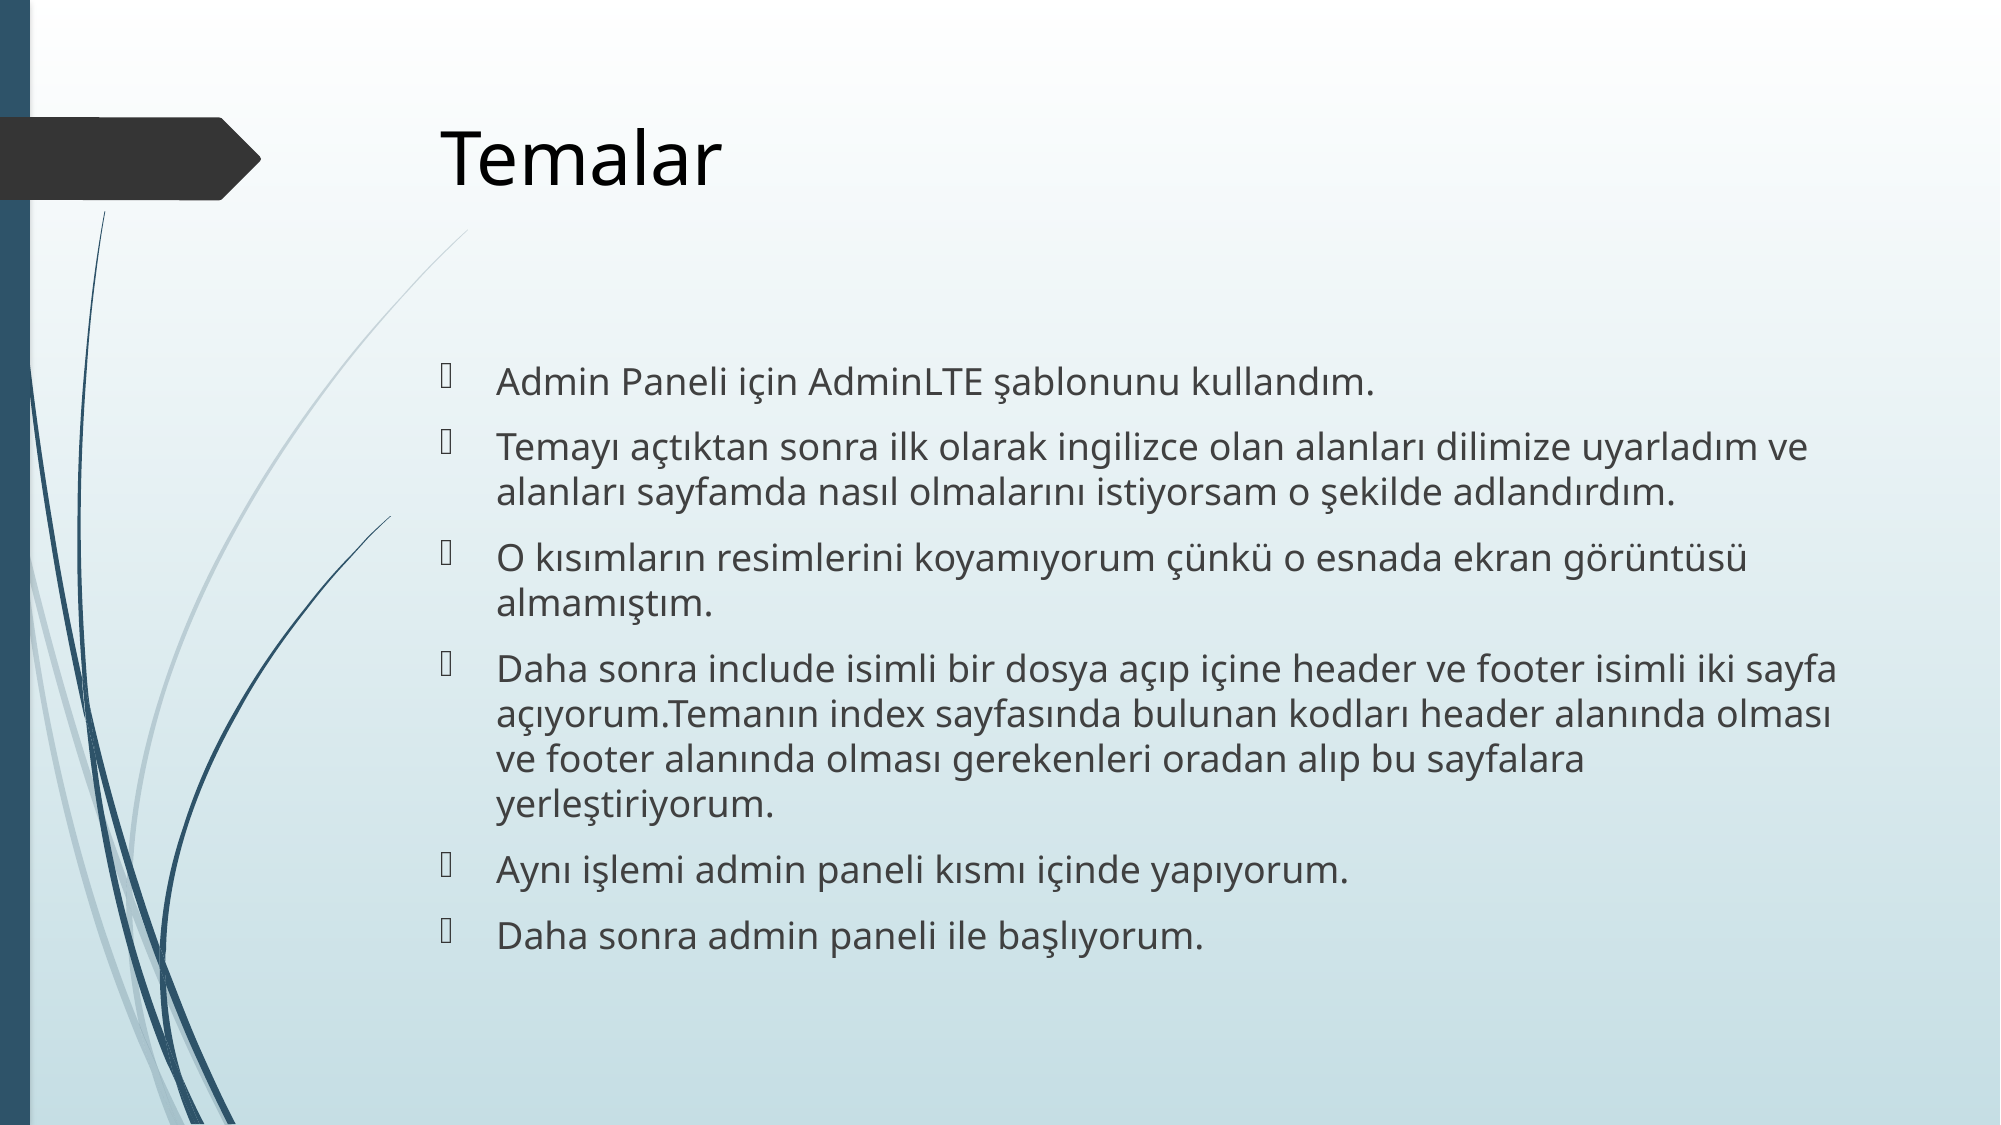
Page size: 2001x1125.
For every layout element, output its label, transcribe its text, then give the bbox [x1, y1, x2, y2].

title Temalar [425, 102, 1888, 313]
list Admin Paneli için AdminLTE şablonunu kullandım. Temayı açtıktan sonra ilk olarak ingilizce olan alanları dilimize uyarladım ve alanları sayfamda nasıl olmalarını istiyorsam o şekilde adlandırdım. O kısımların resimlerini koyamıyorum çünkü o esnada ekran görüntüsü almamıştım. Daha sonra include isimli bir dosya açıp içine header ve footer isimli iki sayfa açıyorum.Temanın index sayfasında bulunan kodları header alanında olması ve footer alanında olması gerekenleri oradan alıp bu sayfalara yerleştiriyorum. Aynı işlemi admin paneli kısmı içinde yapıyorum. Daha sonra admin paneli ile başlıyorum. [424, 350, 1888, 970]
